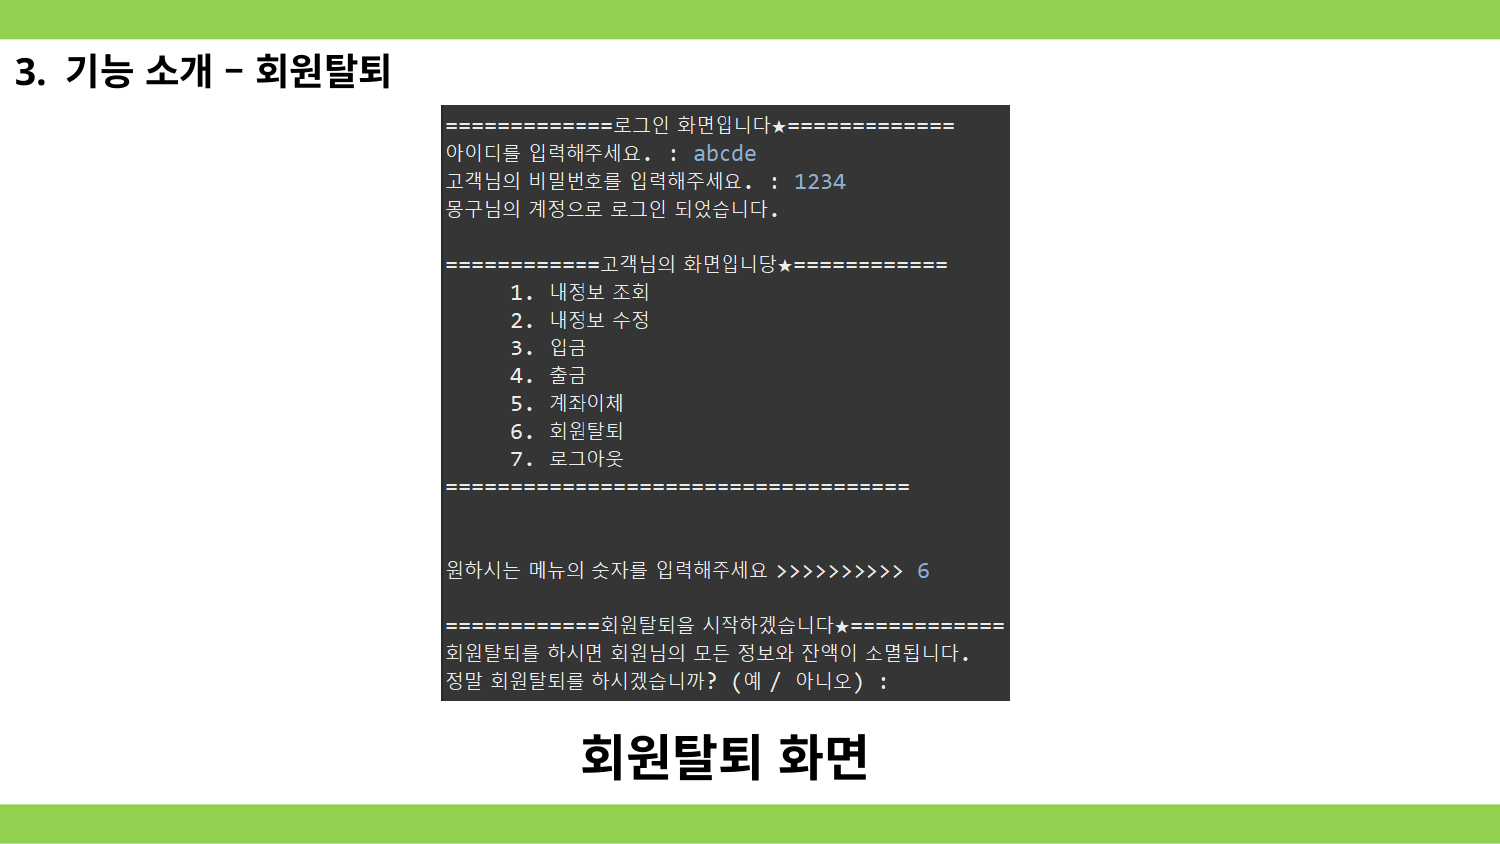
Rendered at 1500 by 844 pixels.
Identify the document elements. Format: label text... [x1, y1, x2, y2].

picture [441, 104, 1010, 702]
text_box [0, 802, 1500, 844]
text_box [0, 0, 1500, 41]
text_box 3. 기능 소개 – 회원탈퇴 [0, 40, 484, 101]
text_box 회원탈퇴 화면 [450, 718, 1000, 794]
